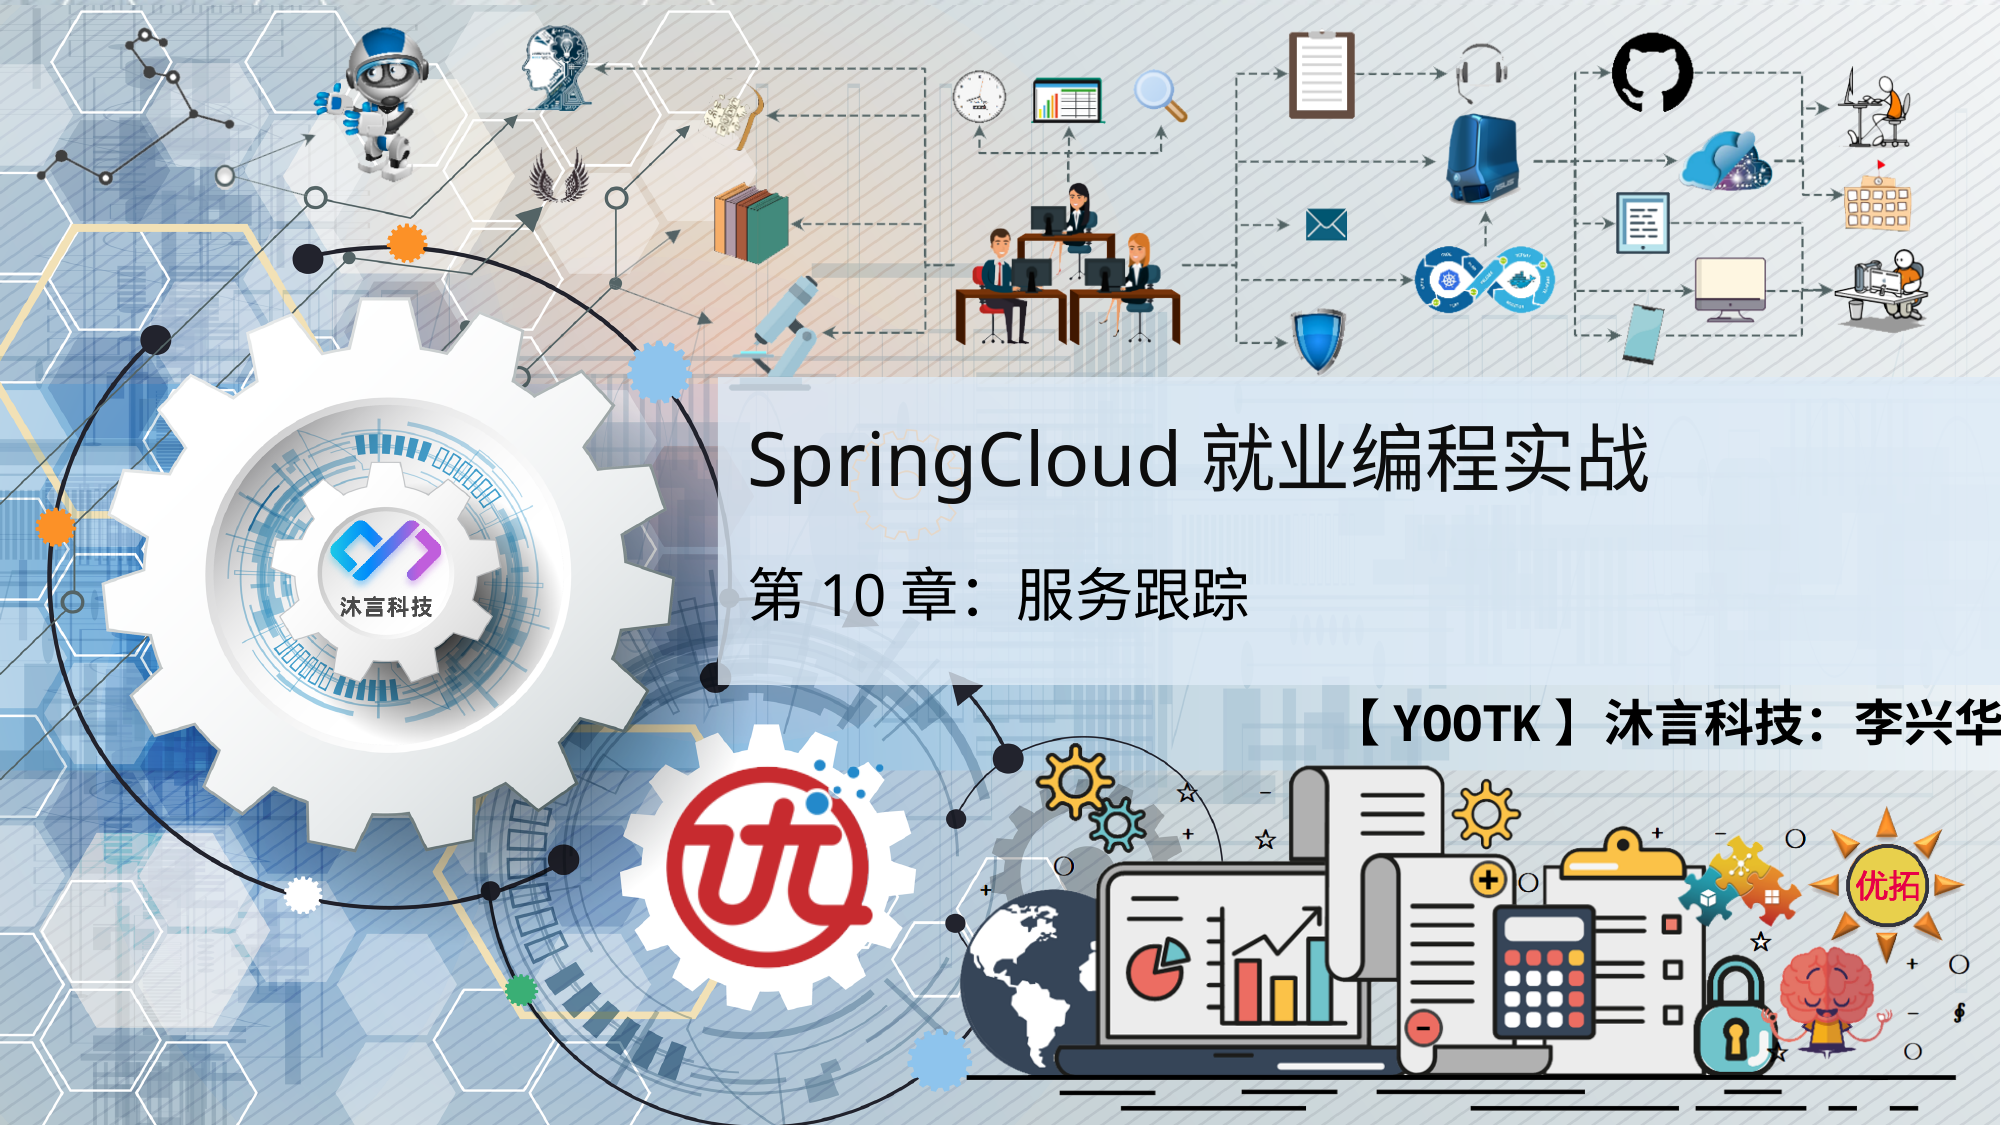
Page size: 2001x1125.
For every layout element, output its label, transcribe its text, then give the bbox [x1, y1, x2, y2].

text_box SpringCloud就业编程实战 [732, 403, 1977, 504]
text_box 第10章：服务跟踪 [732, 550, 1662, 647]
picture [1986, 706, 2000, 718]
picture [0, 0, 2000, 1125]
